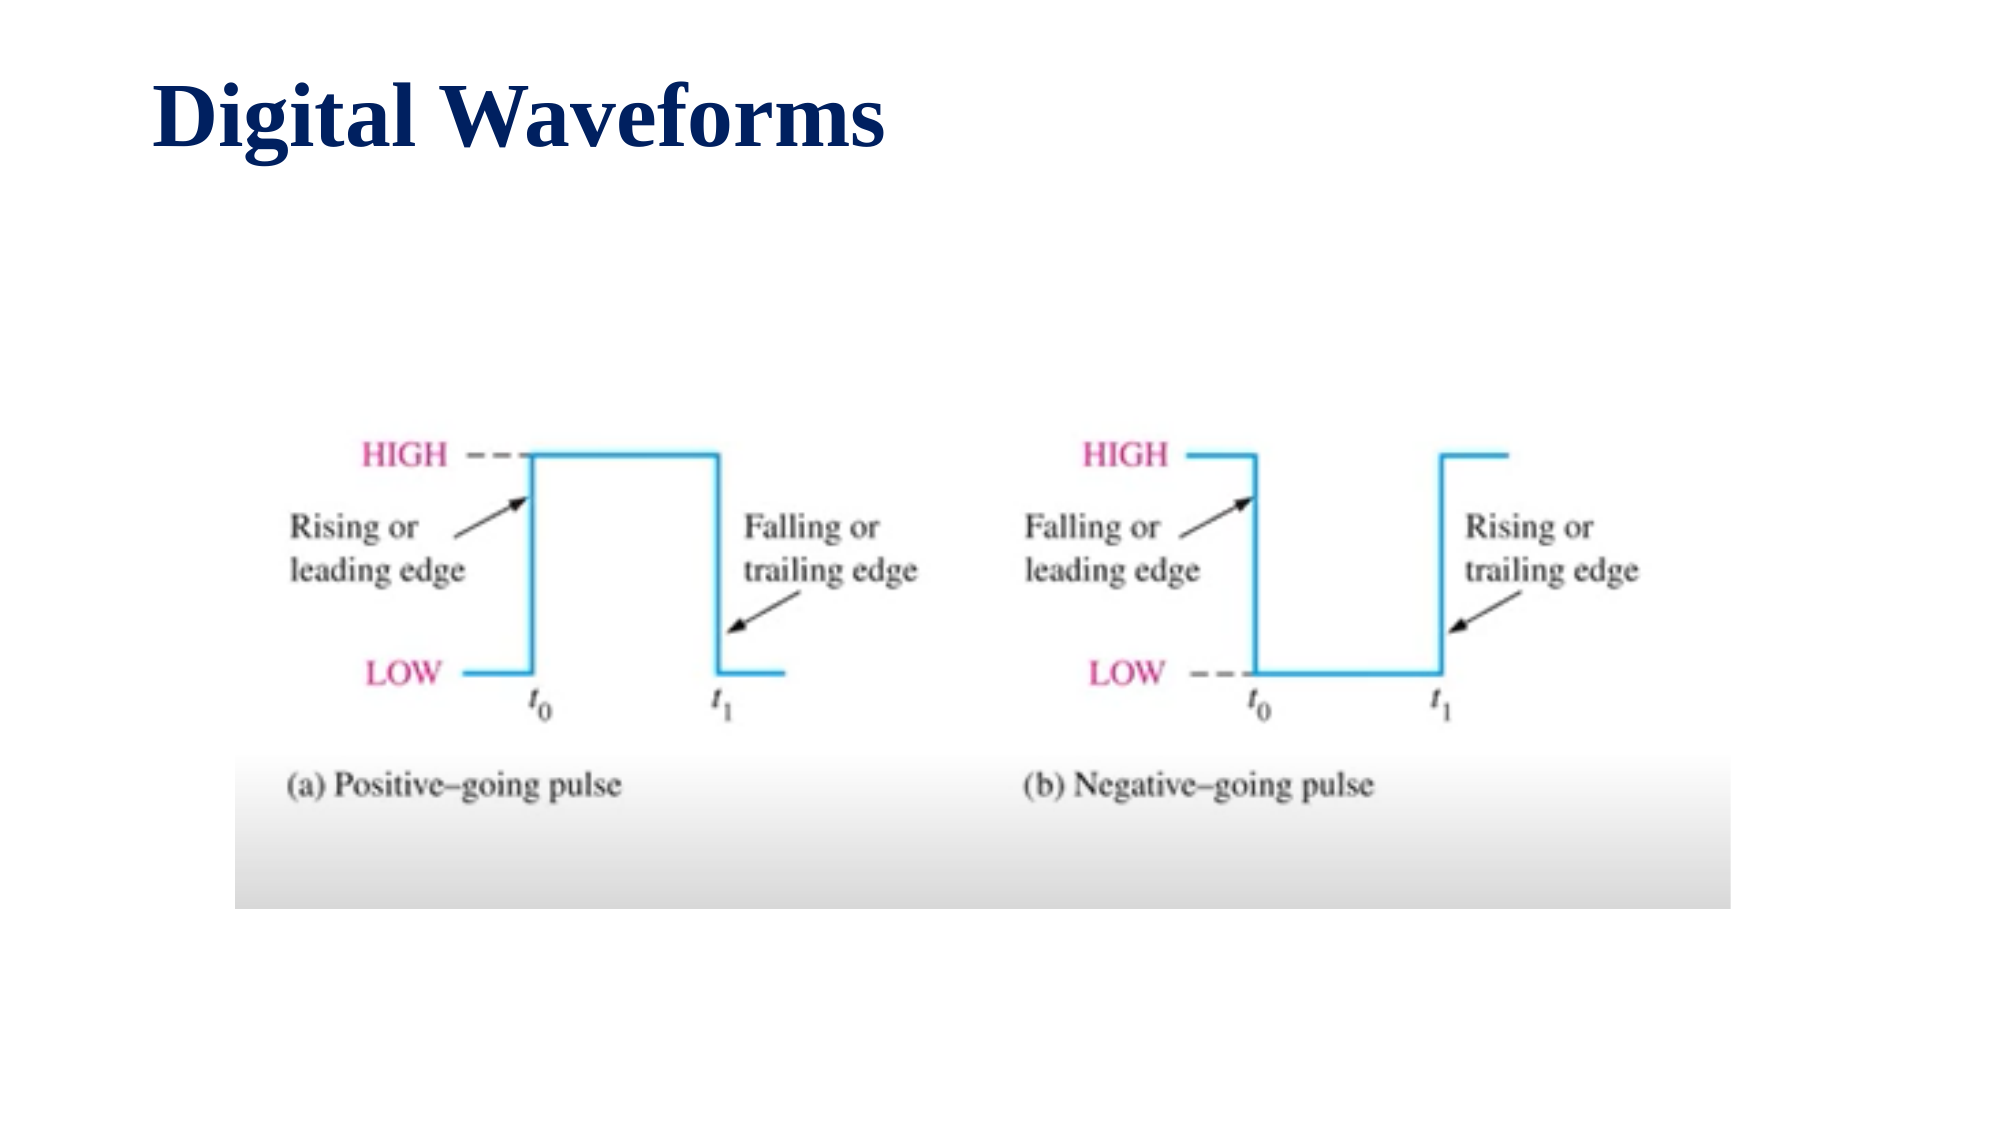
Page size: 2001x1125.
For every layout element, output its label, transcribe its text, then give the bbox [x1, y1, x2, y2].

picture [235, 336, 1731, 909]
text_box Digital Waveforms [137, 59, 1863, 278]
